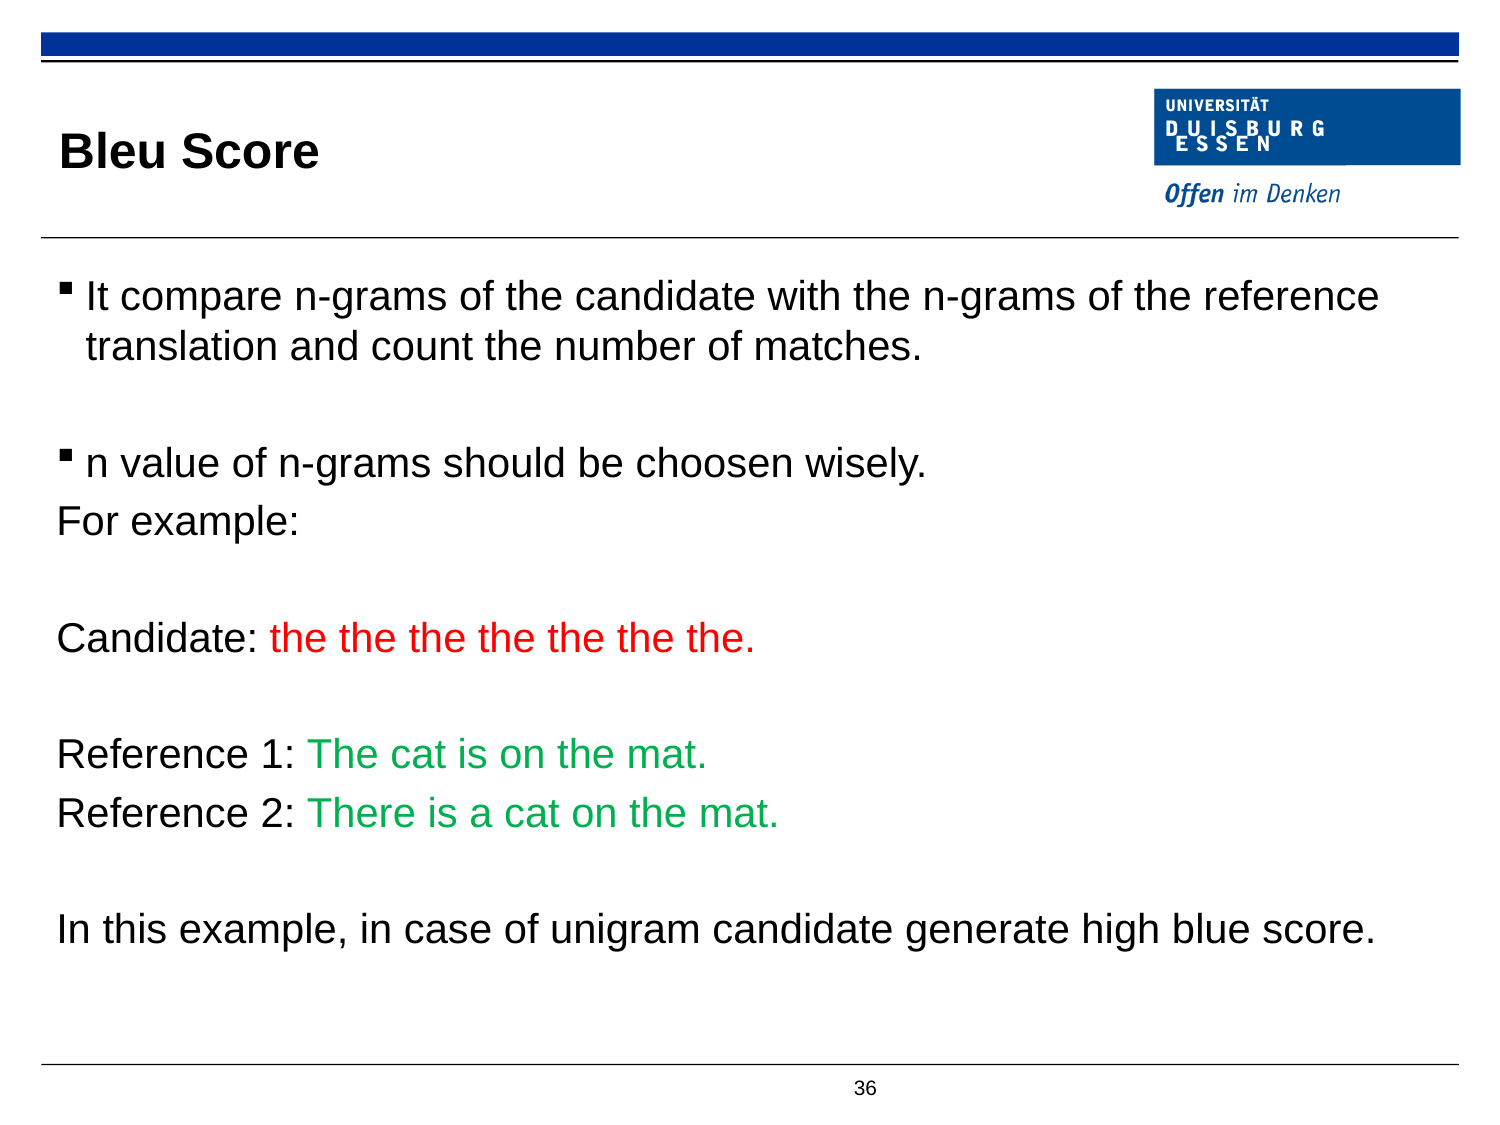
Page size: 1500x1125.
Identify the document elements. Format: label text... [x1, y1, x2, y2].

picture [1154, 80, 1461, 213]
title Bleu Score [58, 79, 1126, 218]
list It compare n-grams of the candidate with the n-grams of the reference translation and count the number of matches. n value of n-grams should be choosen wisely. For example: Candidate: the the the the the the the. Reference 1: The cat is on the mat. Reference 2: There is a cat on the mat. In this example, in case of unigram candidate generate high blue score. [40, 260, 1459, 1048]
